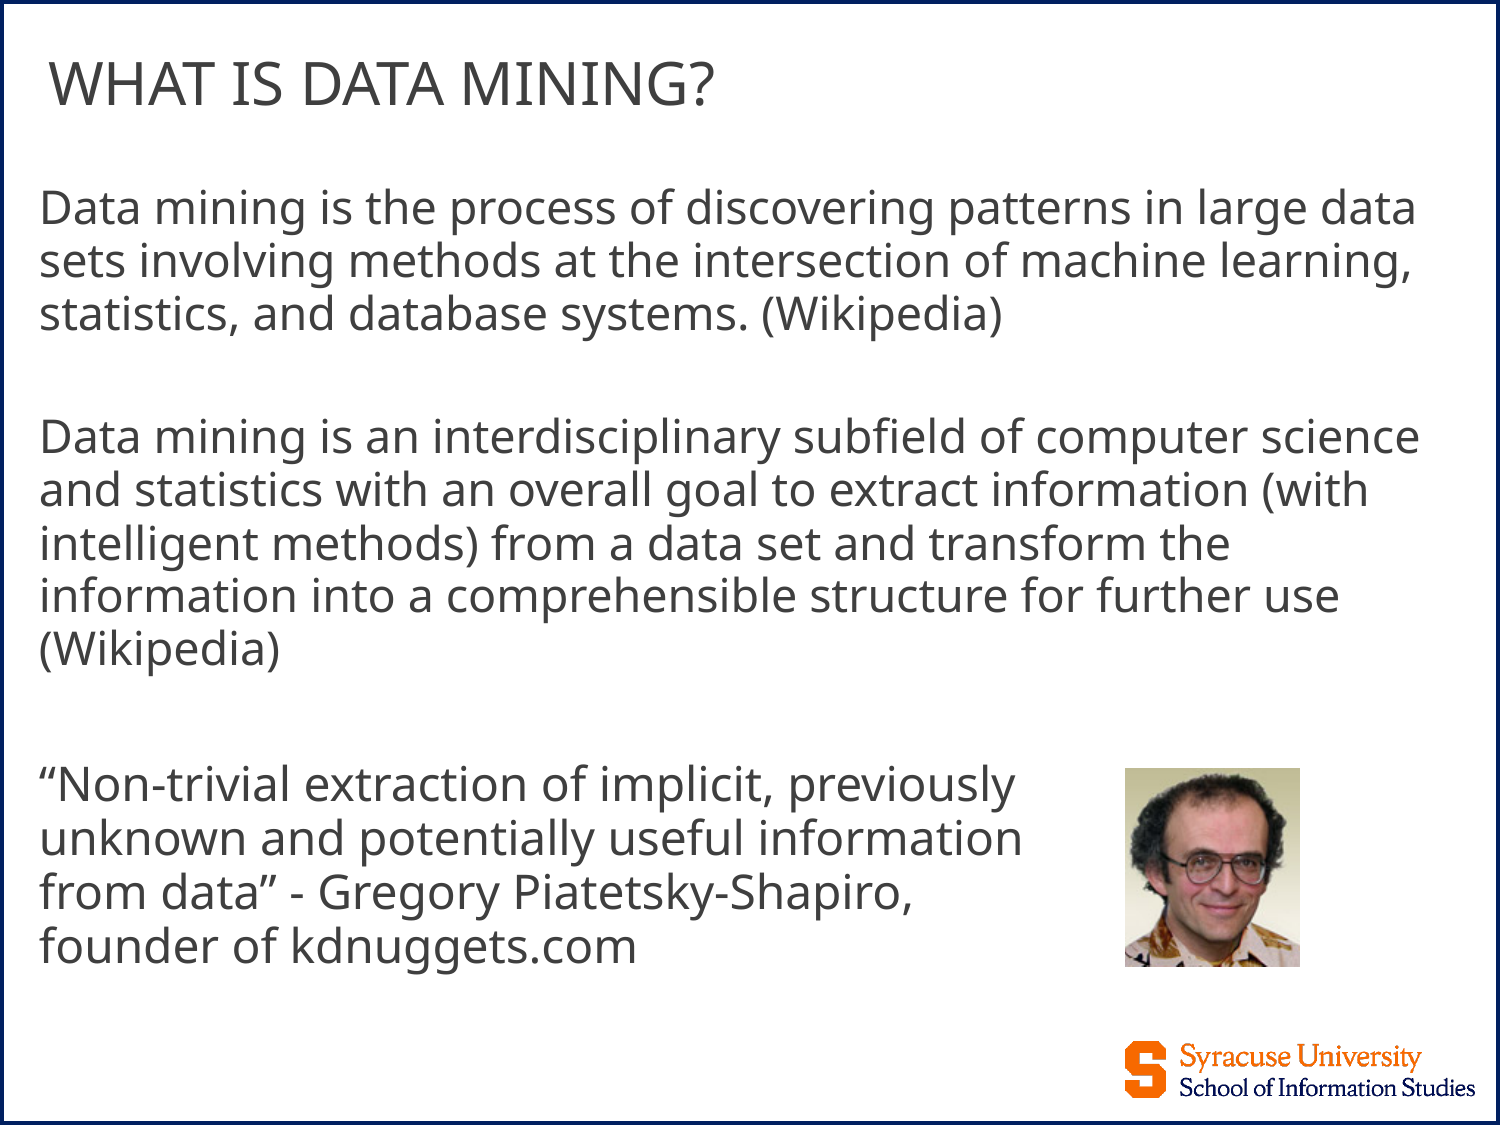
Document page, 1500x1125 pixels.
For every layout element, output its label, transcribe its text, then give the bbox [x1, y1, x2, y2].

picture [1125, 1041, 1475, 1098]
list Data mining is the process of discovering patterns in large data sets involving methods at the intersection of machine learning, statistics, and database systems. (Wikipedia) Data mining is an interdisciplinary subfield of computer science and statistics with an overall goal to extract information (with intelligent methods) from a data set and transform the information into a comprehensible structure for further use (Wikipedia) [23, 174, 1463, 688]
picture [1124, 768, 1301, 968]
title WHAT IS DATA MINING? [33, 37, 1392, 125]
text_box “Non-trivial extraction of implicit, previously unknown and potentially useful information from data” - Gregory Piatetsky-Shapiro, founder of kdnuggets.com [23, 750, 1075, 986]
